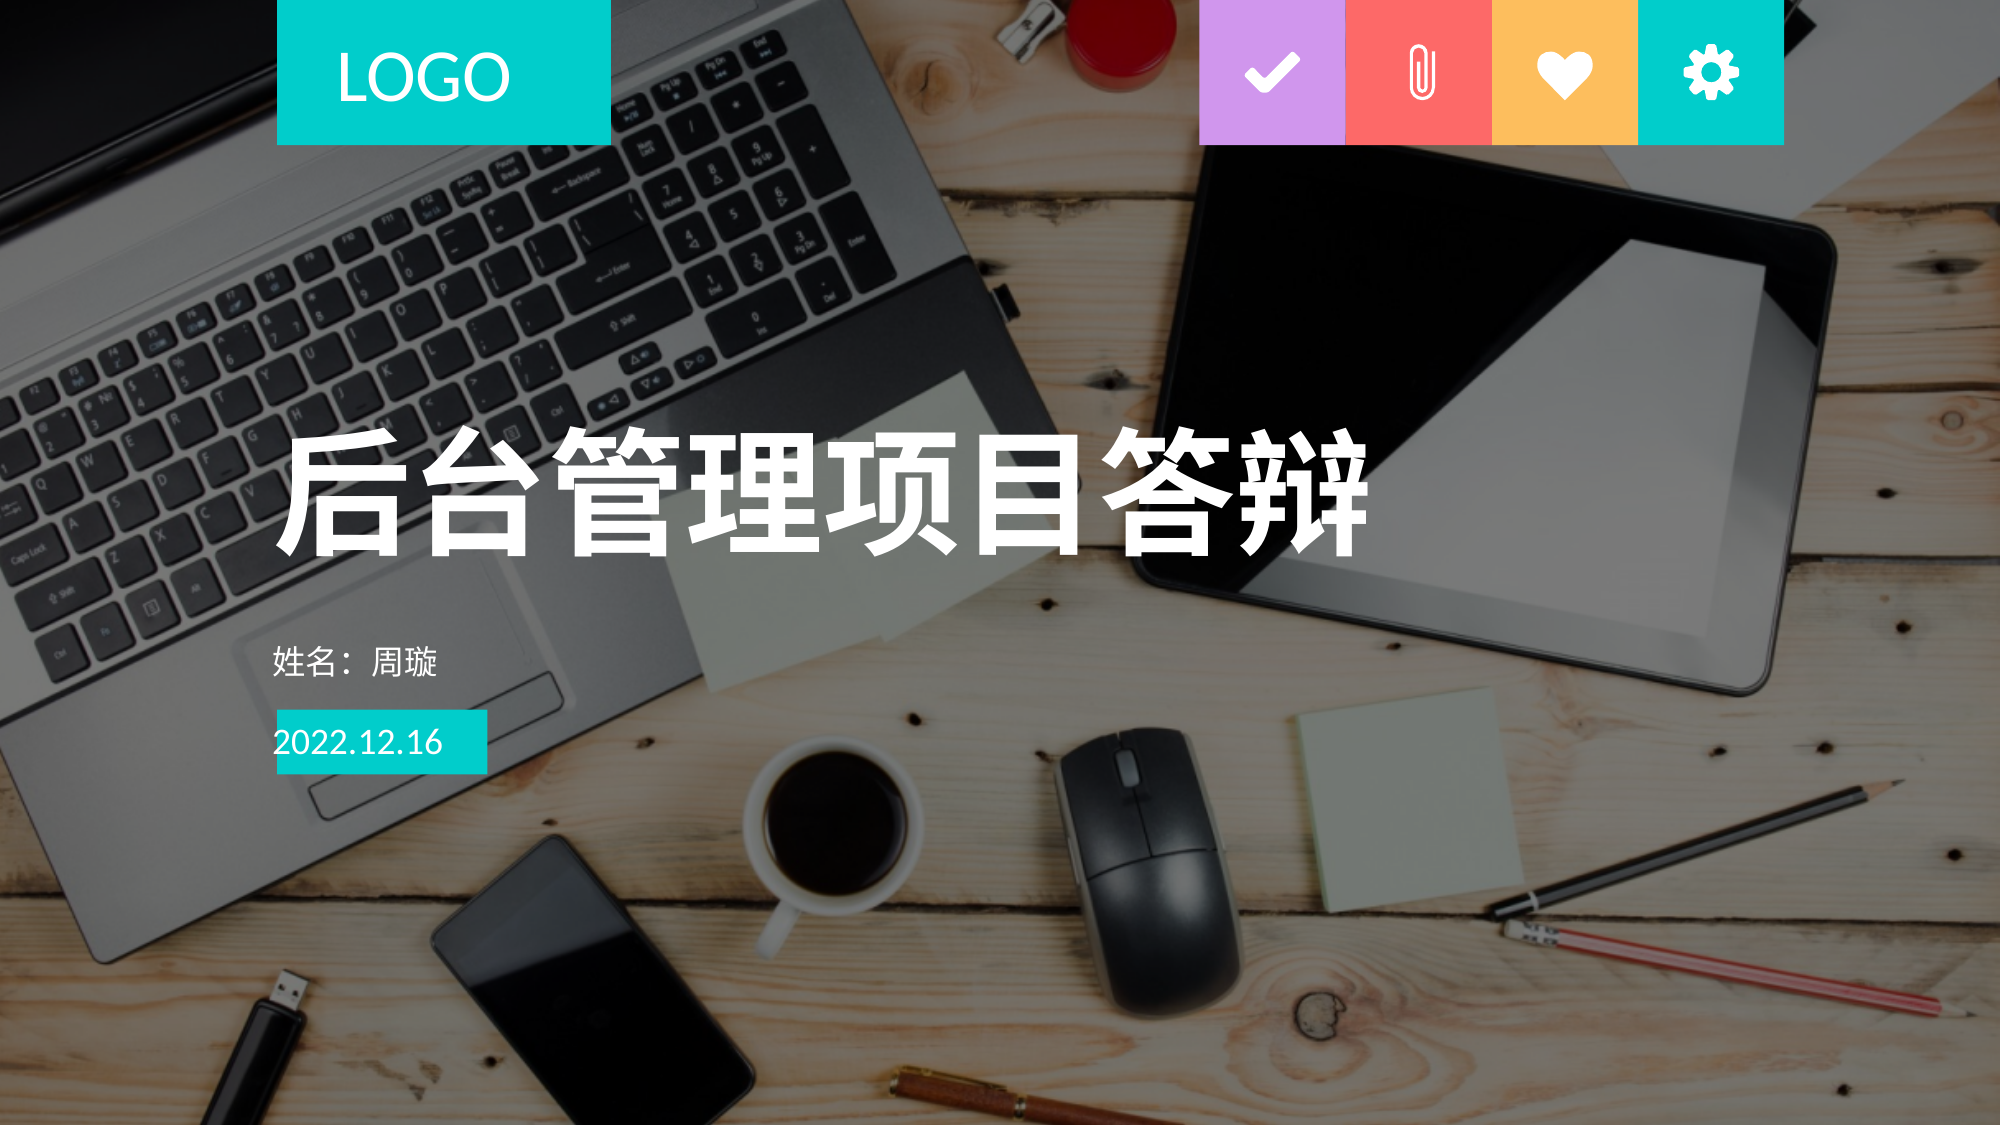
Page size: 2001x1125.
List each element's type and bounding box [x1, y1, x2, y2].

text_box [257, 709, 503, 775]
picture [0, 0, 2000, 1125]
text_box [1199, 0, 1785, 146]
